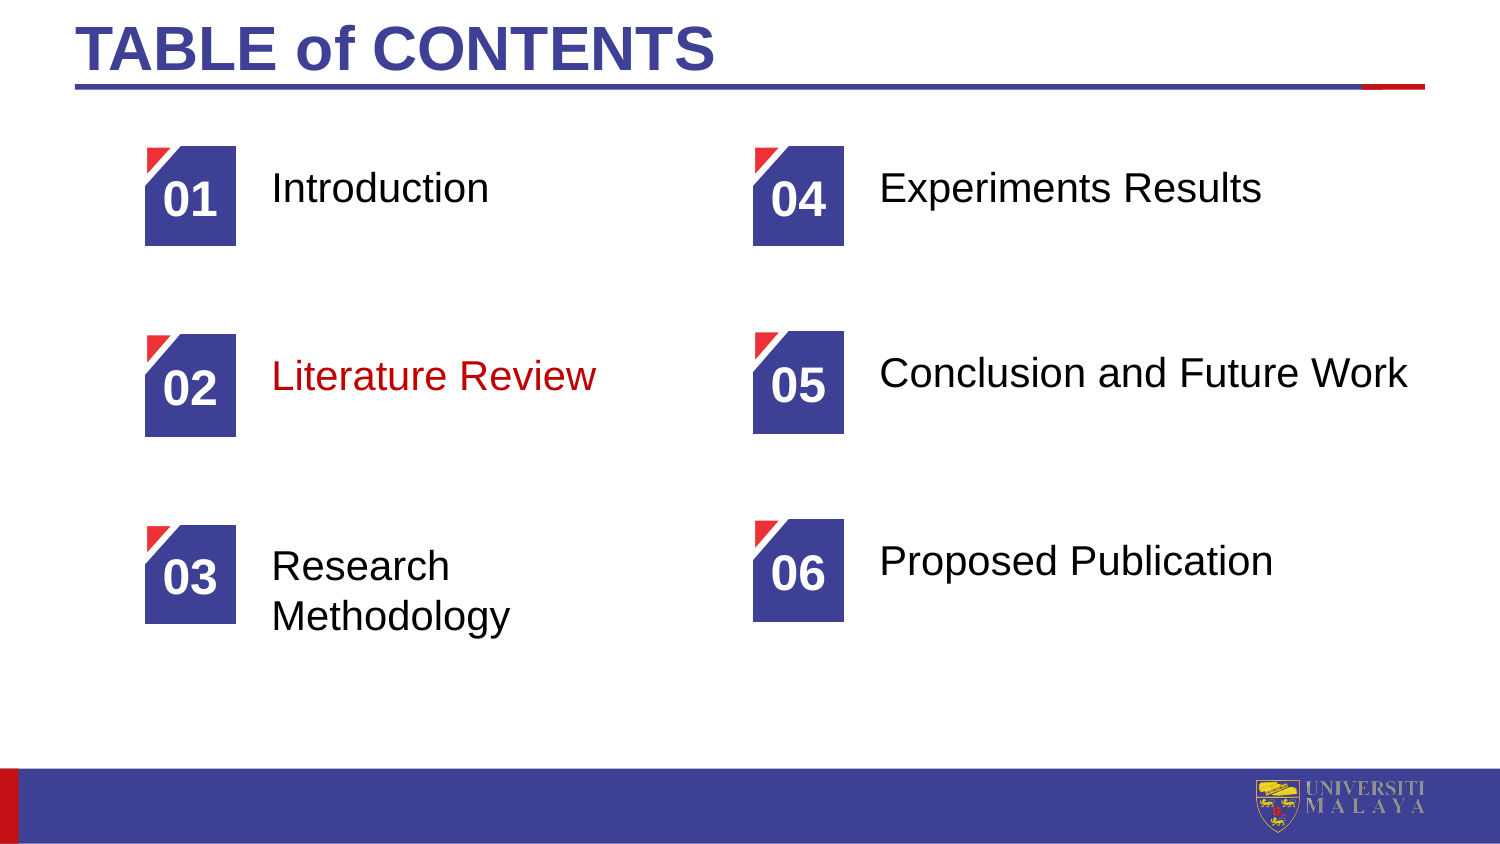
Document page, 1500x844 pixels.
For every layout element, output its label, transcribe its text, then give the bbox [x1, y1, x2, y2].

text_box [143, 522, 701, 620]
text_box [751, 517, 1413, 618]
title TABLE of CONTENTS [75, 0, 1425, 101]
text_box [751, 329, 1413, 430]
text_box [751, 144, 1274, 242]
picture [1256, 780, 1302, 833]
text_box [143, 144, 580, 242]
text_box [143, 331, 666, 433]
picture [1304, 780, 1425, 833]
